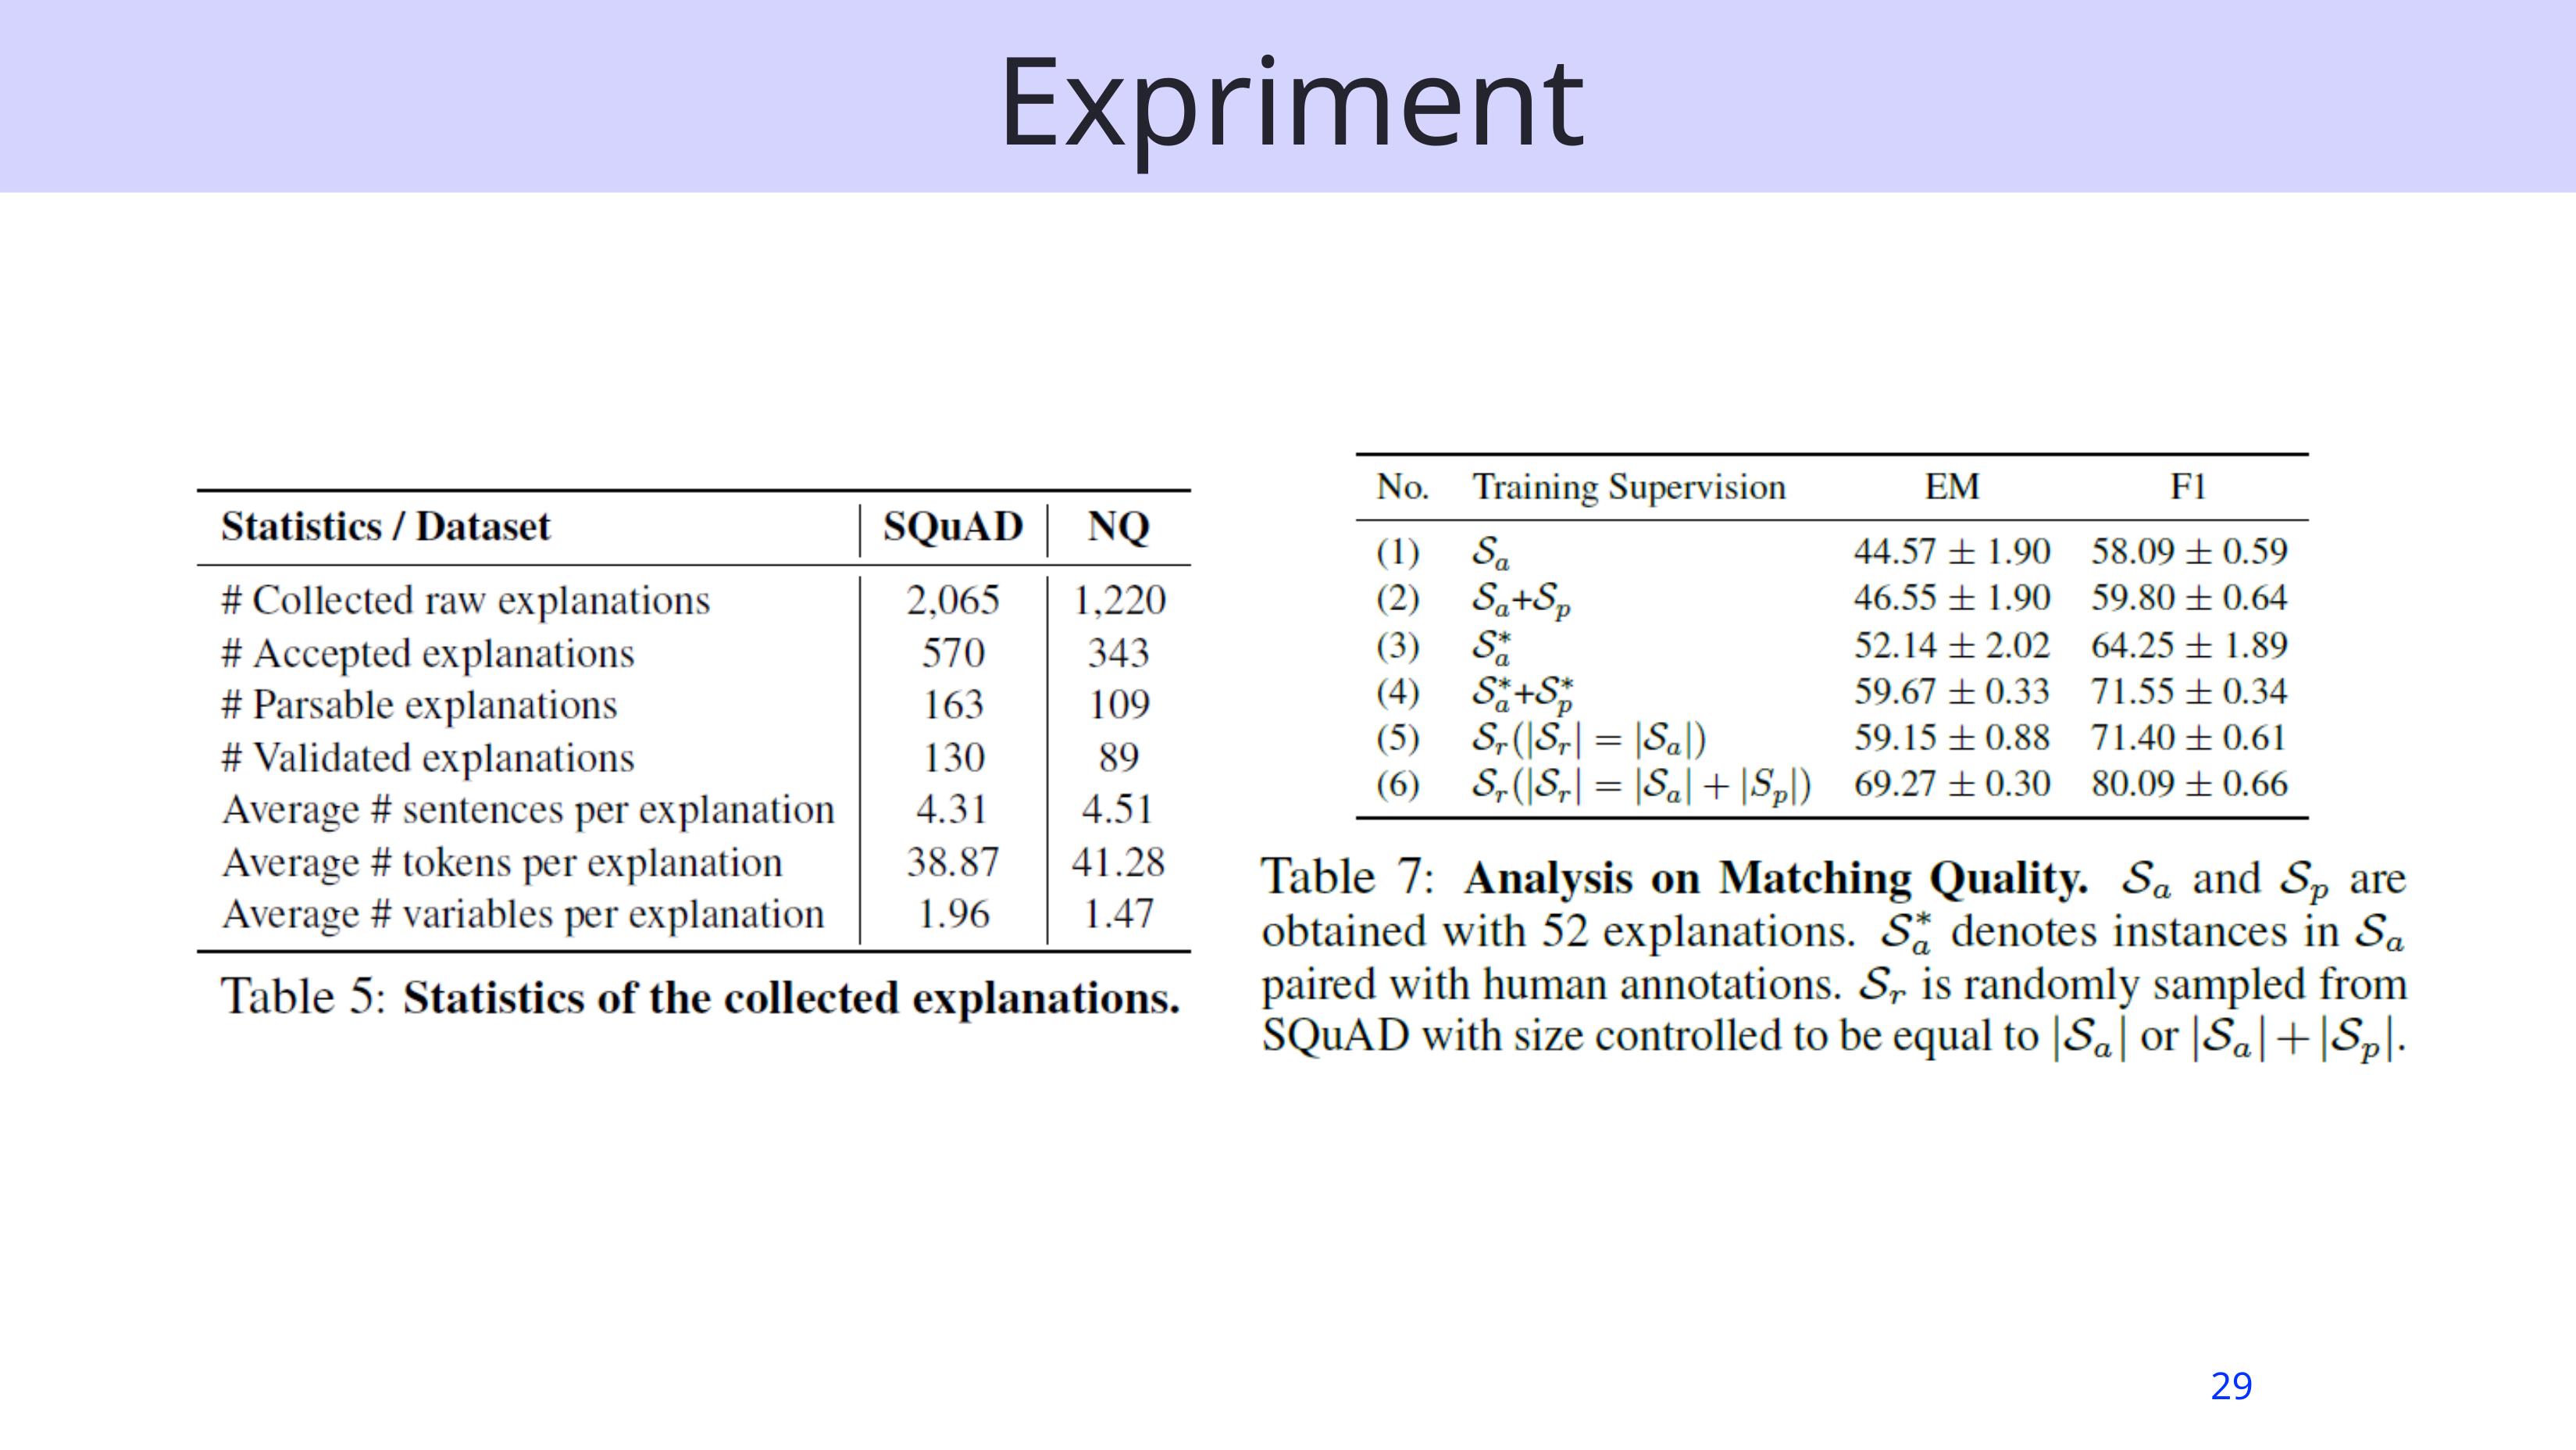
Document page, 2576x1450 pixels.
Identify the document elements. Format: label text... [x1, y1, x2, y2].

picture [165, 434, 2424, 1080]
title Expriment [994, 21, 1641, 266]
text_box 29 [2205, 1369, 2294, 1413]
